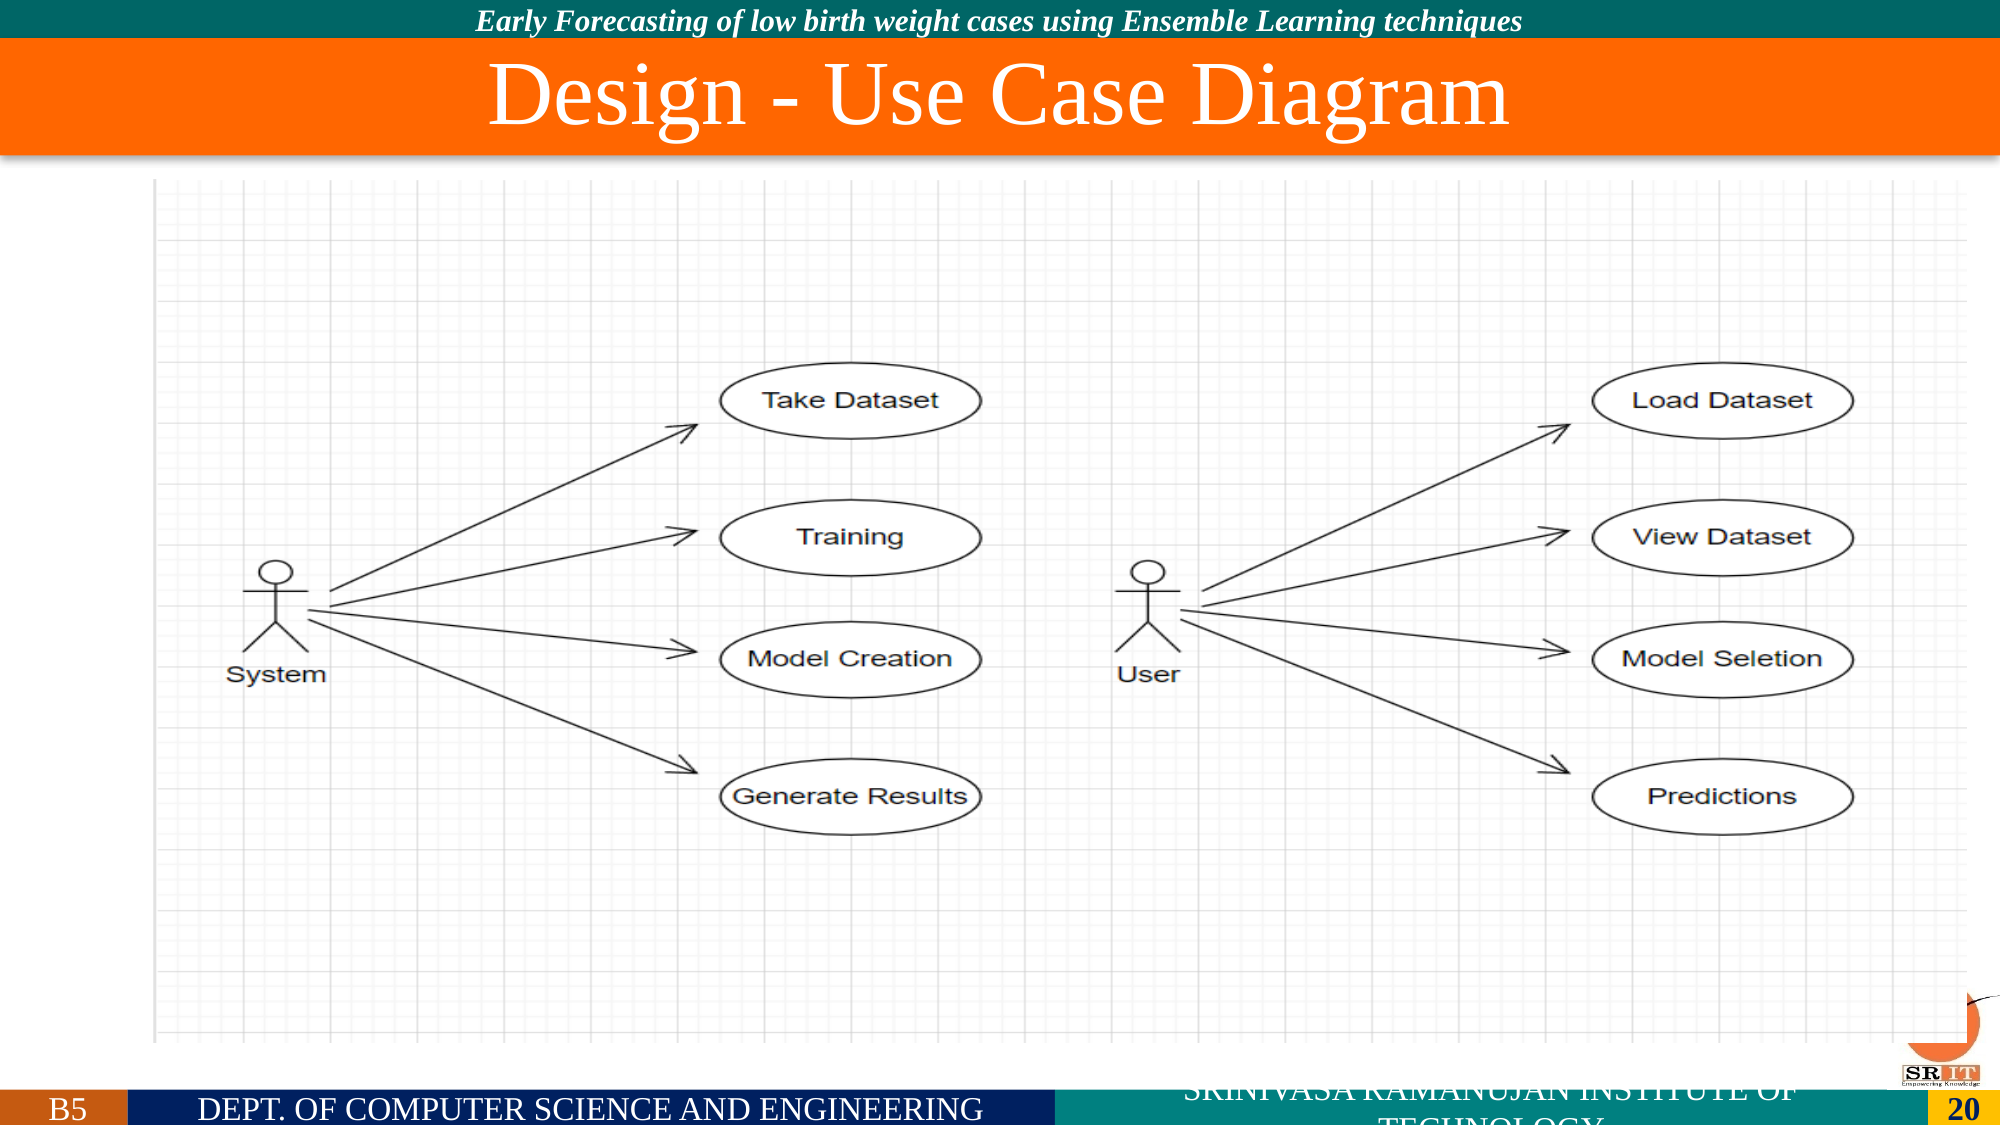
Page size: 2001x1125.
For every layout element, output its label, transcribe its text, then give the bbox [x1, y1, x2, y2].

picture [1887, 977, 2000, 1090]
title Design - Use Case Diagram [0, 38, 2000, 156]
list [153, 179, 1967, 1043]
